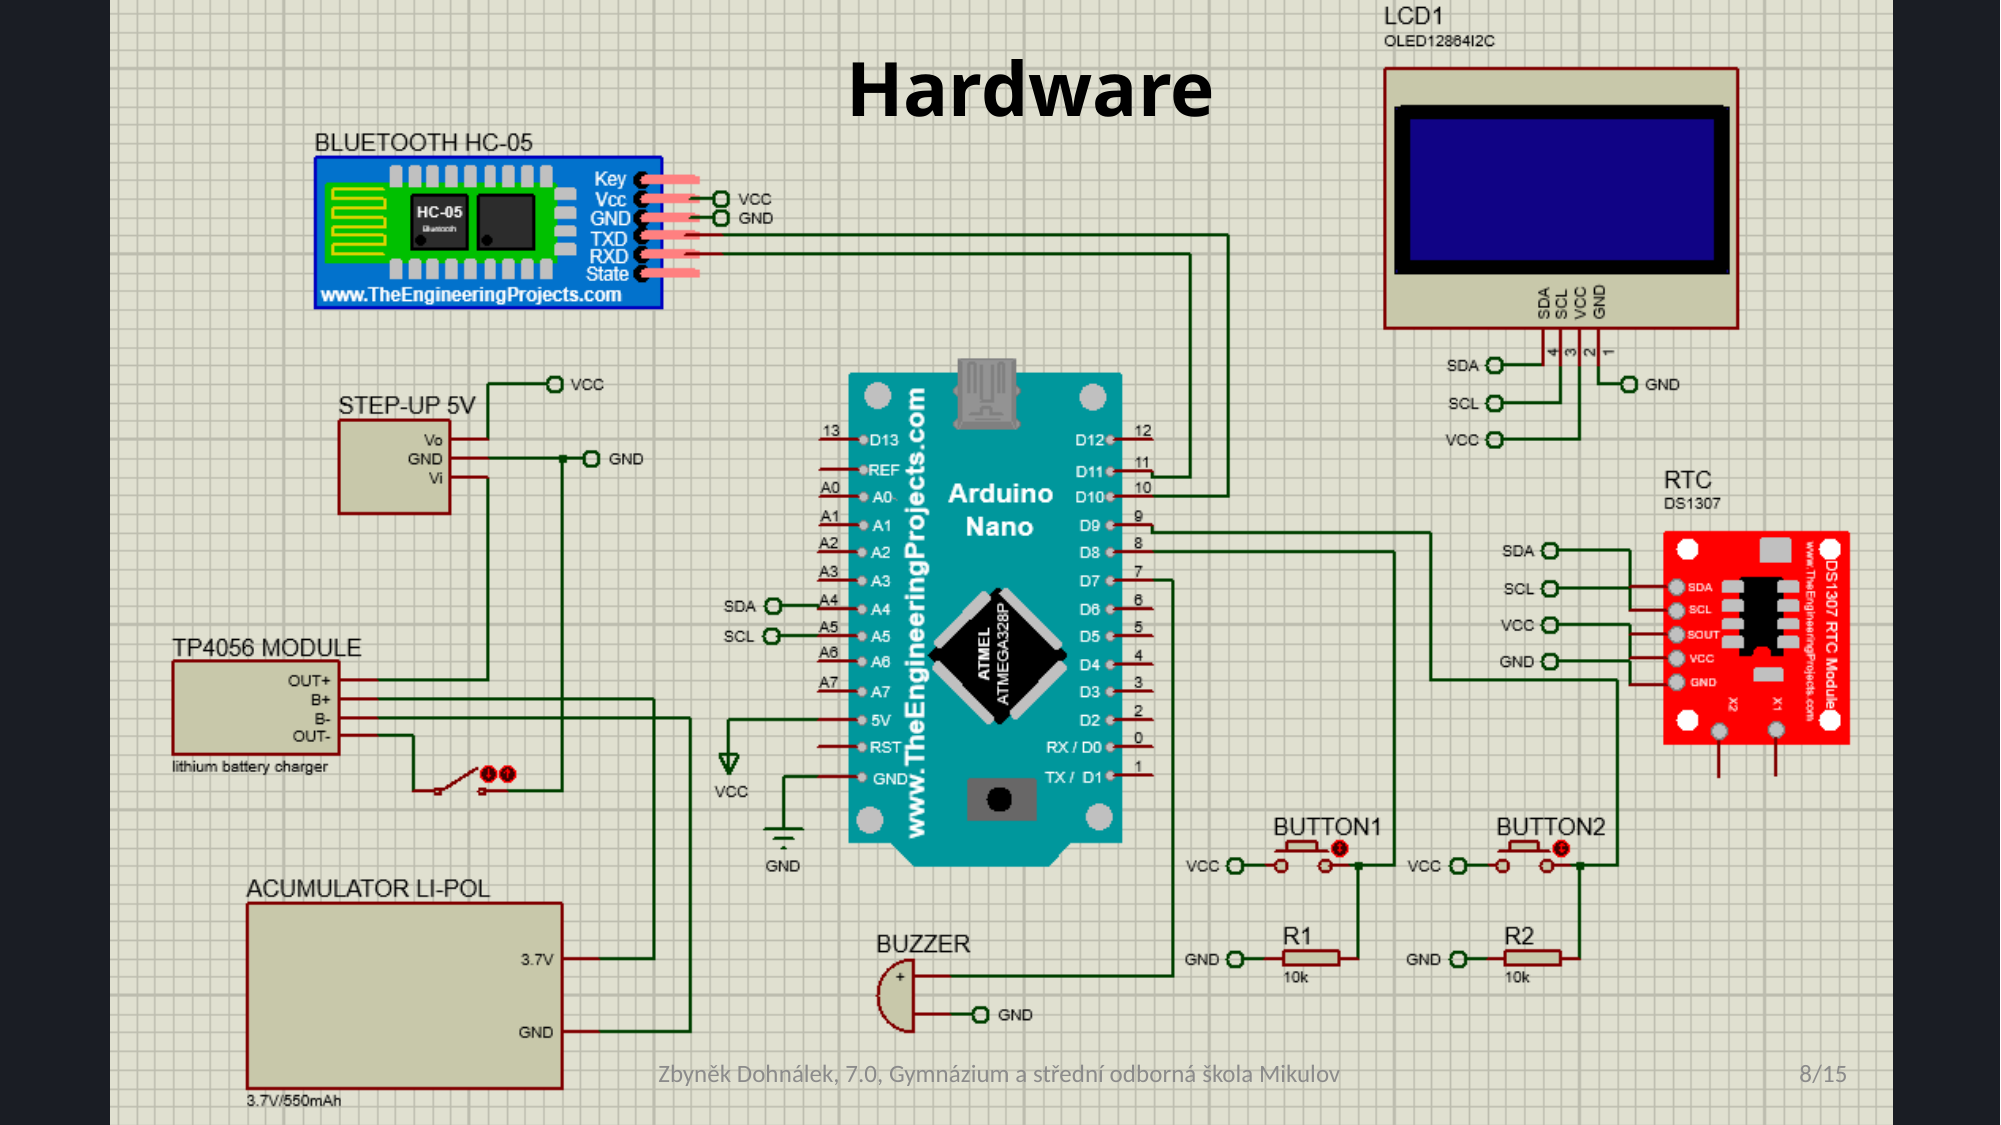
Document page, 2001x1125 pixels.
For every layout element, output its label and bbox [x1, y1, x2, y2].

picture [109, 0, 1893, 1125]
